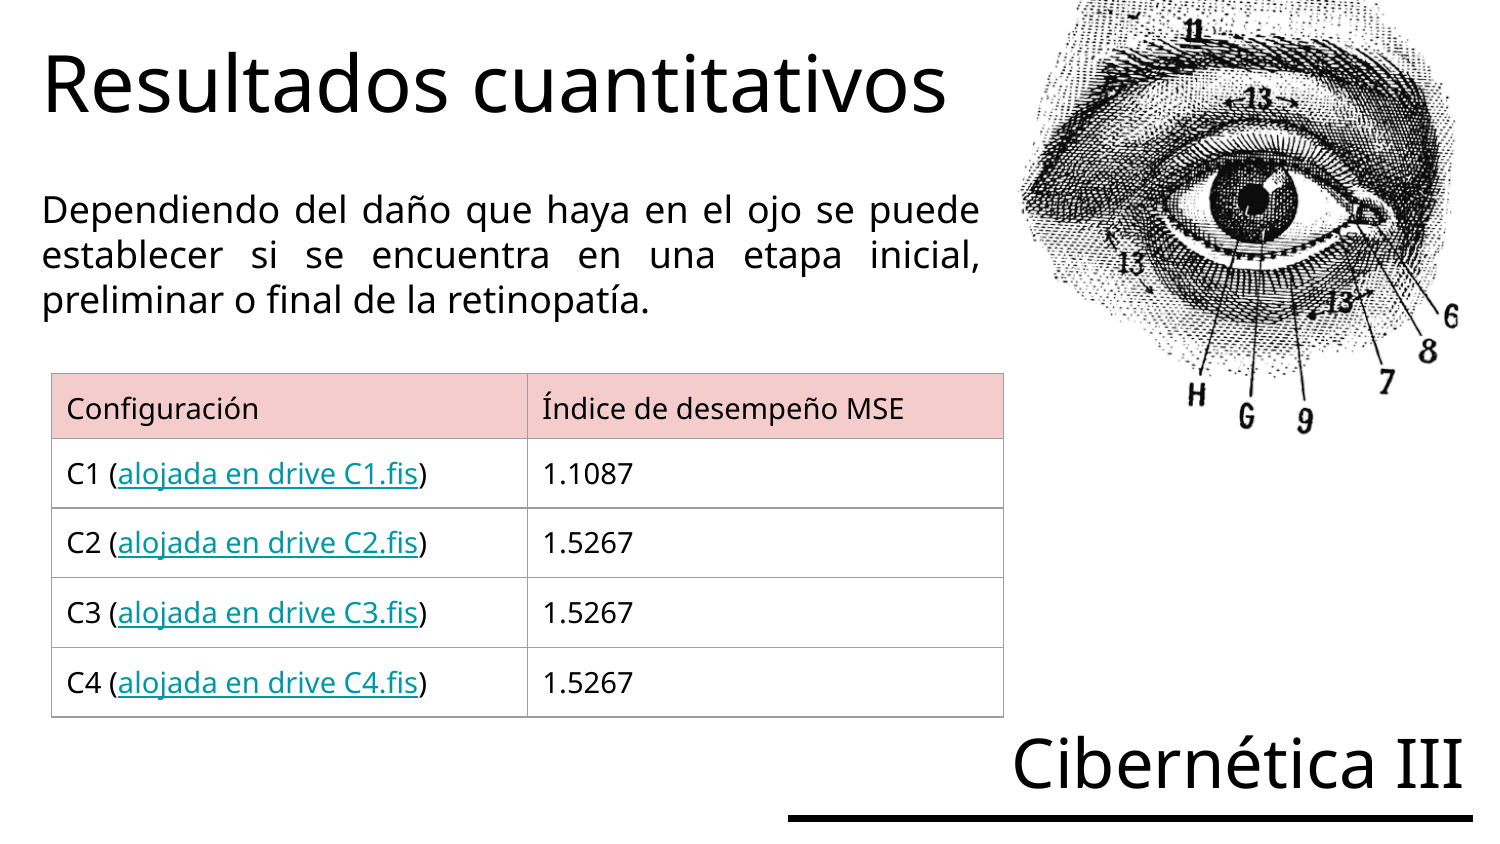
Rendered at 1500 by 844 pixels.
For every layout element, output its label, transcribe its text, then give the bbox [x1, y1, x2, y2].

table_cell 1.5267 [528, 578, 1003, 647]
picture [1003, 0, 1460, 450]
table_cell 1.5267 [528, 648, 1003, 716]
table_cell 1.1087 [528, 439, 1003, 507]
table_cell 1.5267 [528, 509, 1003, 577]
table_header Índice de desempeño MSE [528, 374, 998, 438]
text_box Resultados cuantitativos [26, 18, 979, 144]
table_header Configuración [52, 374, 527, 438]
text_box Dependiendo del daño que haya en el ojo se puede establecer si se encuentra en una etapa inicial, preliminar o final de la retinopatía. [26, 170, 997, 336]
text_box Cibernética III [795, 704, 1481, 818]
table_cell C1 (alojada en drive C1.fis) [52, 439, 527, 507]
table_cell C3 (alojada en drive C3.fis) [52, 578, 527, 647]
table_cell C2 (alojada en drive C2.fis) [52, 509, 527, 577]
table_cell C4 (alojada en drive C4.fis) [52, 648, 527, 716]
